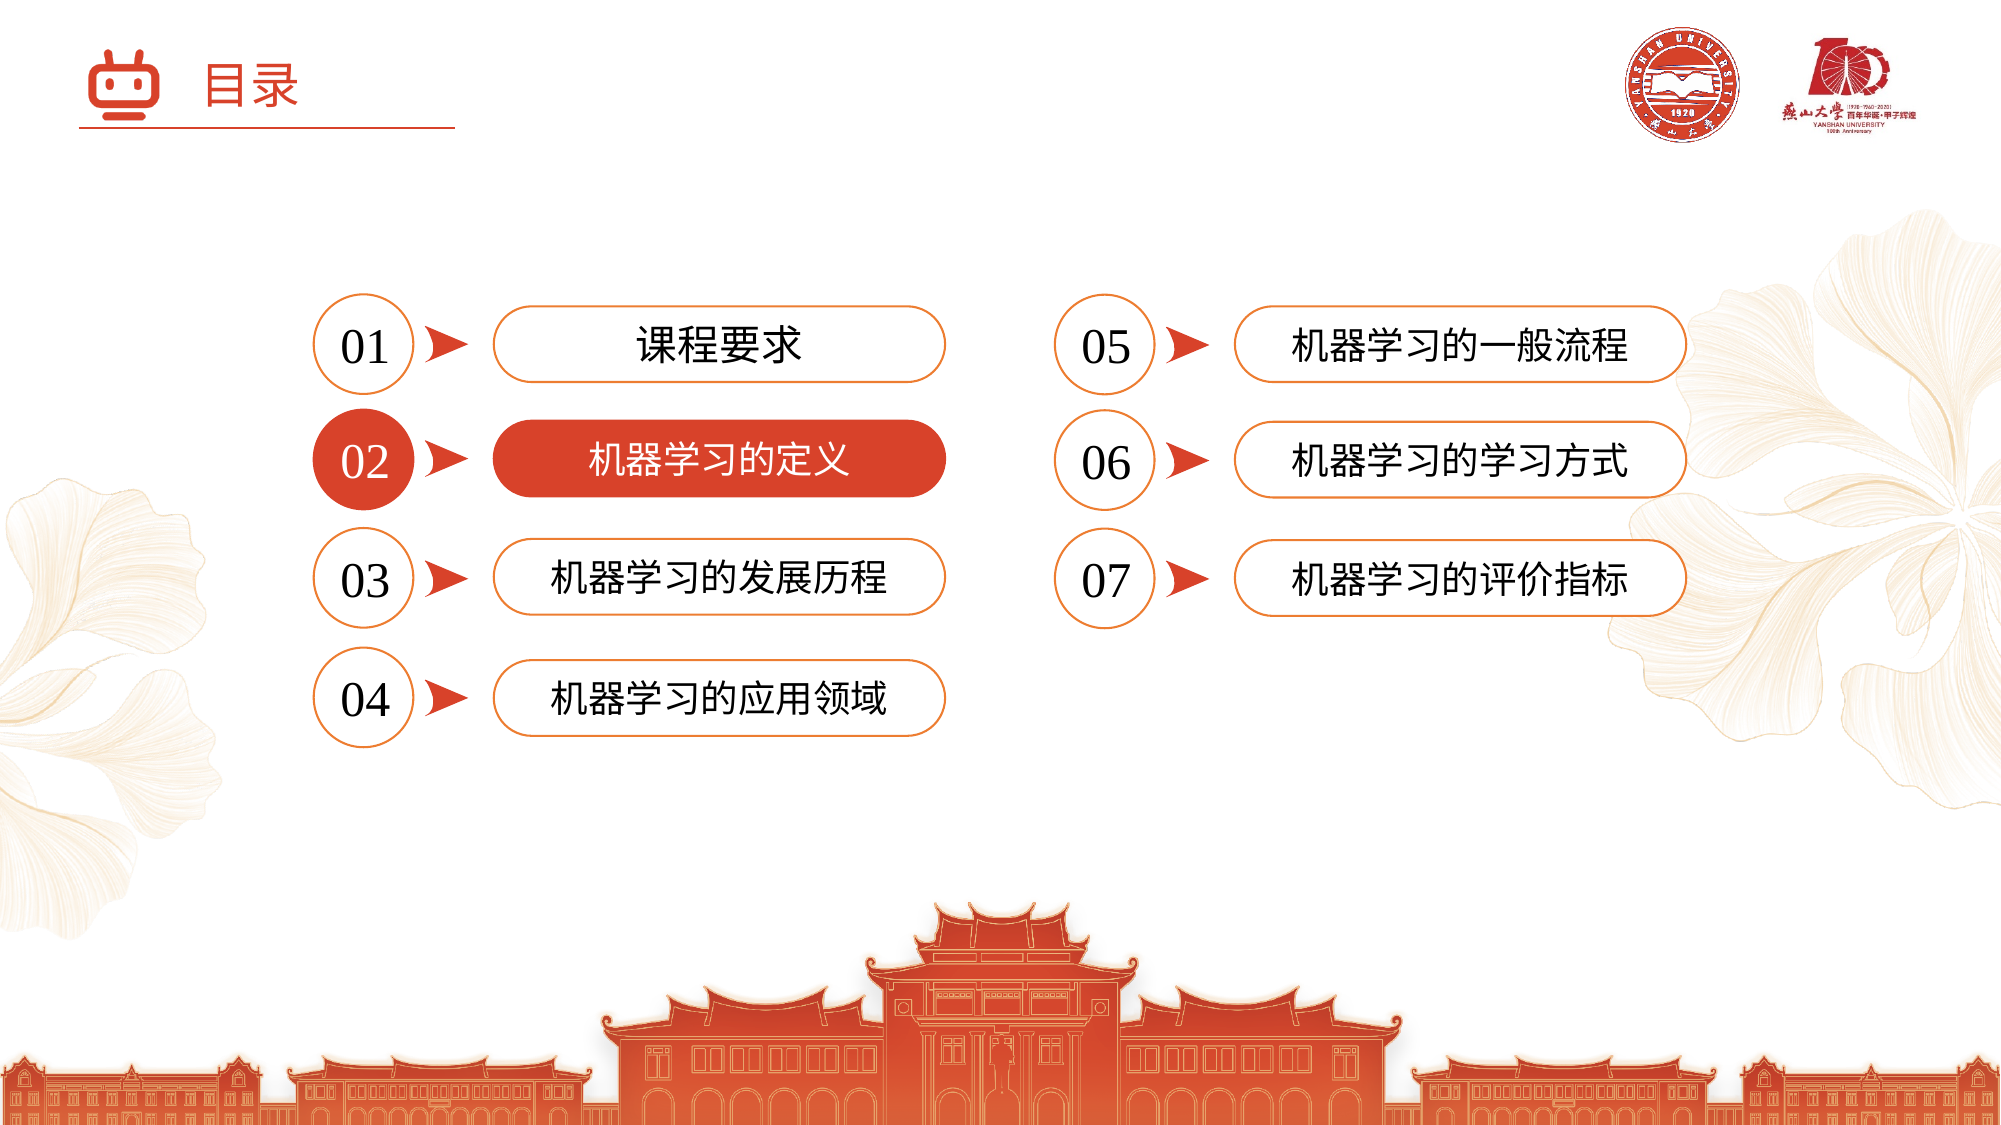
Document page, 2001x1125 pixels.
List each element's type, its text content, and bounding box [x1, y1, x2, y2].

picture [78, 39, 169, 127]
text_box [1624, 22, 1939, 147]
text_box 目录 [185, 46, 316, 121]
picture [1529, 188, 2001, 855]
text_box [313, 294, 1687, 748]
picture [0, 330, 2000, 1125]
